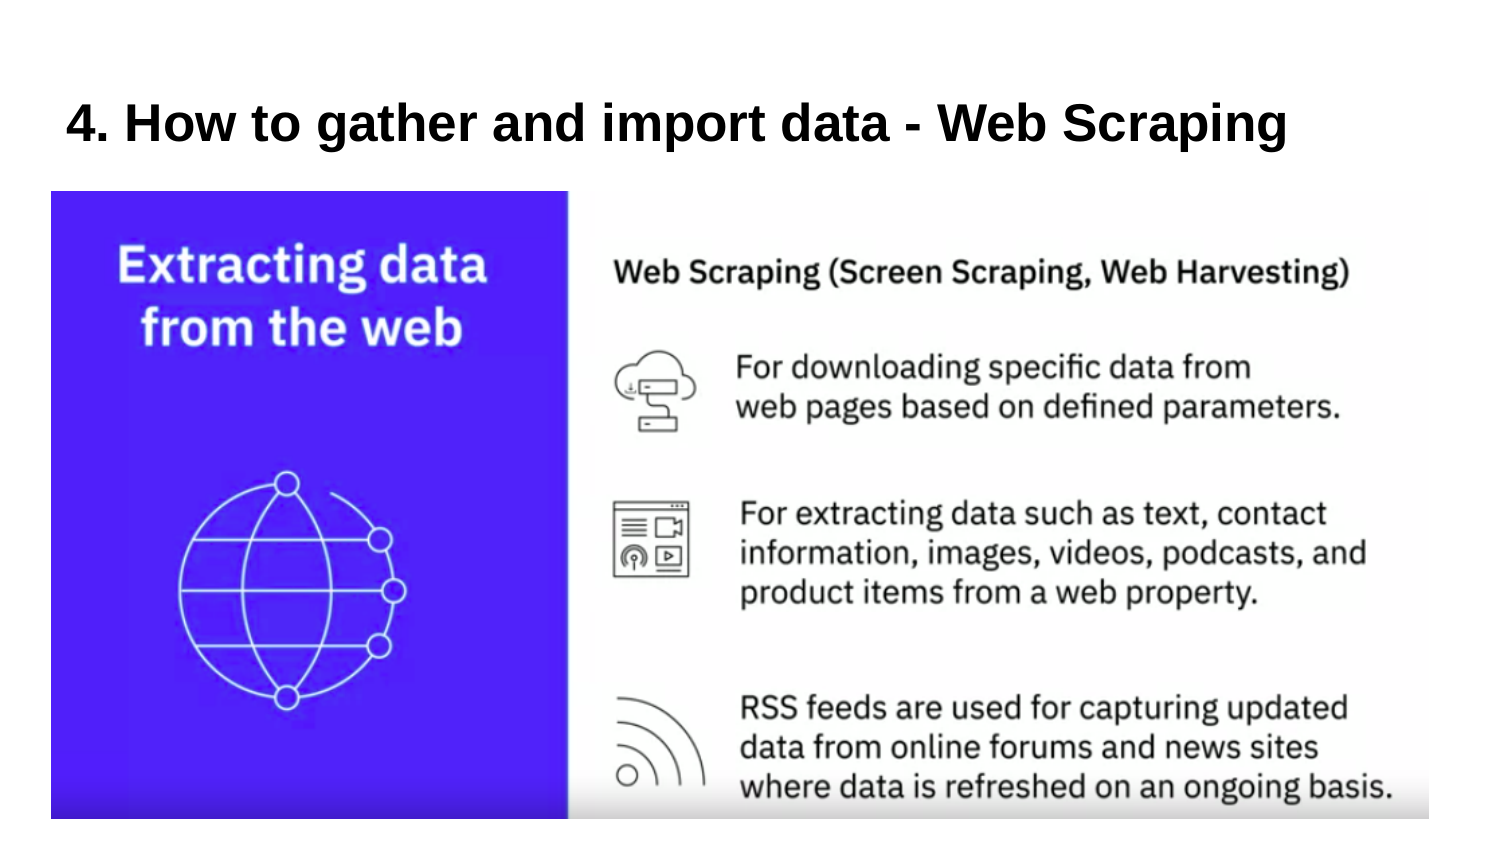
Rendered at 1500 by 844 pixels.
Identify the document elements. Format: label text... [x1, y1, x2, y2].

title 4. How to gather and import data - Web Scraping [51, 72, 1449, 167]
picture [50, 191, 1429, 819]
